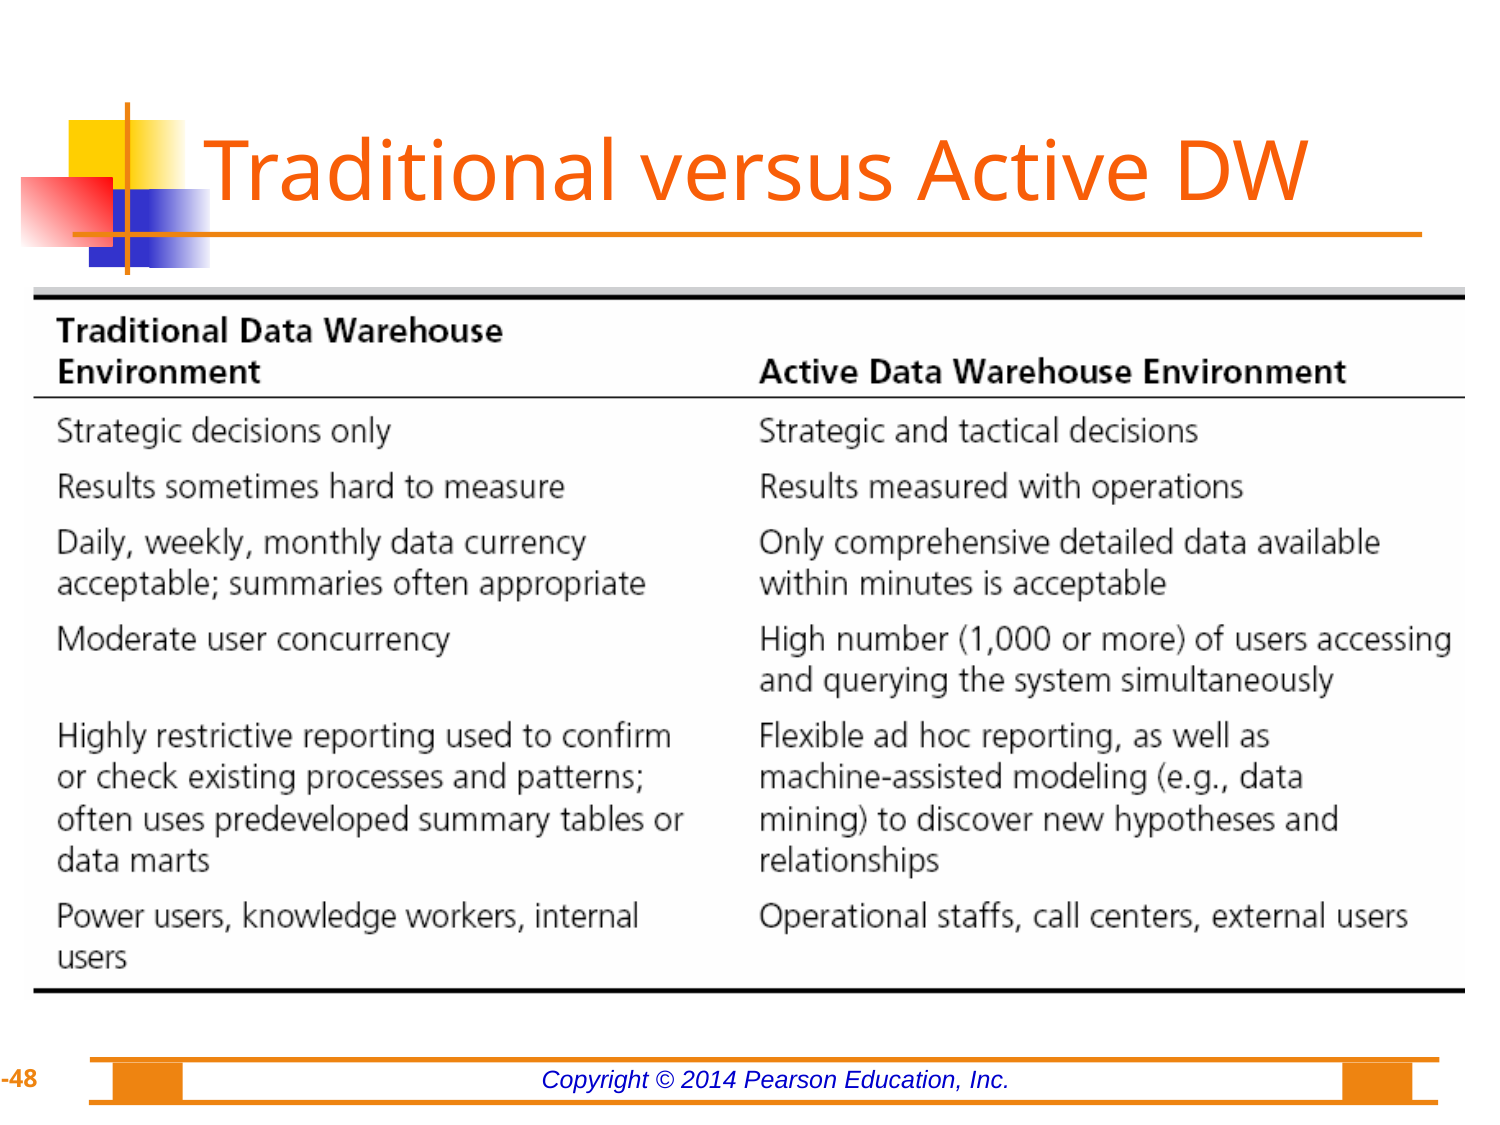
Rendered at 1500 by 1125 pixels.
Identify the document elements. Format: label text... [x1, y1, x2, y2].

picture [24, 287, 1465, 1001]
title Traditional versus Active DW [188, 37, 1468, 226]
